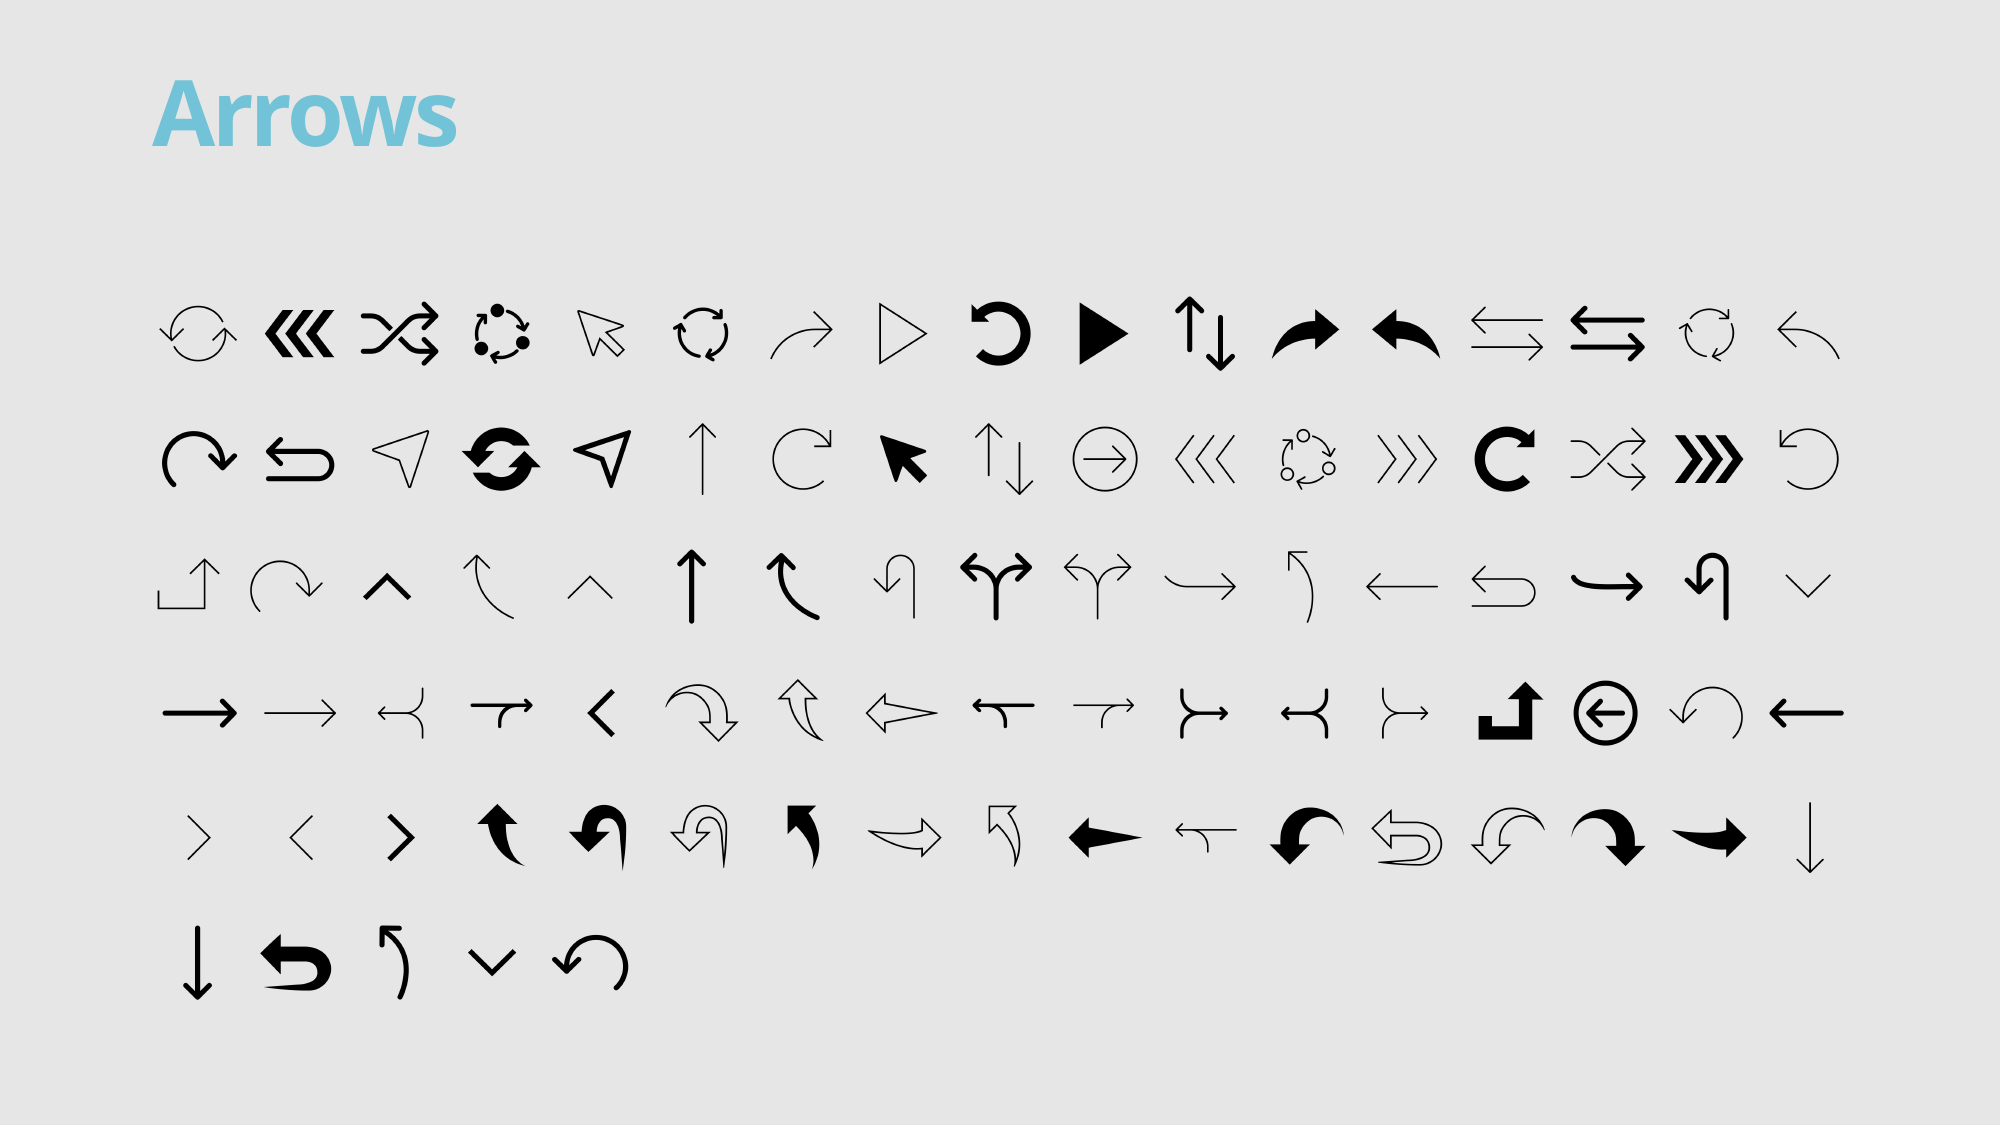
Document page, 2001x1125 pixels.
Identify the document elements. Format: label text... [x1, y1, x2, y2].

picture [661, 672, 742, 754]
picture [1766, 672, 1847, 754]
picture [549, 922, 631, 1003]
picture [360, 797, 442, 878]
picture [1466, 293, 1548, 374]
picture [955, 546, 1037, 627]
picture [258, 293, 340, 374]
picture [143, 545, 225, 626]
picture [1164, 293, 1246, 374]
picture [963, 293, 1044, 374]
picture [1266, 797, 1347, 878]
picture [1165, 418, 1246, 500]
picture [1567, 418, 1649, 500]
picture [157, 922, 239, 1003]
picture [1665, 672, 1747, 754]
picture [662, 797, 744, 878]
picture [752, 546, 834, 627]
picture [560, 293, 642, 374]
picture [461, 797, 542, 878]
picture [1165, 797, 1247, 878]
picture [761, 293, 843, 374]
picture [157, 293, 239, 374]
picture [159, 672, 240, 754]
picture [1065, 797, 1146, 878]
picture [460, 418, 542, 500]
picture [651, 546, 732, 627]
picture [259, 797, 341, 878]
picture [460, 672, 542, 754]
picture [1668, 418, 1749, 500]
picture [1466, 418, 1548, 500]
picture [1768, 418, 1850, 500]
picture [451, 922, 533, 1003]
picture [255, 922, 337, 1003]
picture [863, 418, 944, 500]
picture [1263, 672, 1345, 754]
picture [1158, 546, 1240, 627]
picture [1564, 546, 1646, 627]
picture [245, 546, 326, 627]
picture [549, 546, 631, 627]
title Arrows [137, 59, 1863, 278]
picture [1366, 797, 1448, 878]
picture [1064, 418, 1146, 500]
picture [1463, 546, 1544, 627]
picture [1057, 546, 1138, 627]
picture [359, 293, 440, 374]
picture [662, 418, 743, 500]
picture [762, 418, 844, 500]
picture [1768, 293, 1850, 374]
picture [1364, 672, 1446, 754]
picture [159, 797, 240, 878]
picture [1265, 293, 1346, 374]
picture [259, 418, 341, 500]
picture [862, 672, 943, 754]
picture [448, 546, 529, 627]
picture [1668, 797, 1750, 878]
picture [360, 672, 441, 754]
picture [1365, 293, 1447, 374]
picture [459, 293, 541, 374]
picture [661, 293, 742, 374]
picture [863, 797, 945, 878]
picture [1265, 418, 1347, 500]
picture [1565, 672, 1646, 754]
picture [353, 922, 435, 1003]
picture [854, 546, 935, 627]
picture [159, 418, 240, 500]
picture [1567, 293, 1648, 374]
picture [1163, 672, 1245, 754]
picture [561, 797, 643, 878]
picture [763, 797, 844, 878]
picture [360, 418, 441, 500]
picture [561, 418, 643, 500]
picture [560, 672, 642, 754]
picture [1467, 797, 1549, 878]
picture [862, 293, 944, 374]
picture [1464, 672, 1546, 754]
picture [1063, 672, 1144, 754]
picture [346, 546, 428, 627]
picture [964, 797, 1046, 878]
picture [259, 672, 341, 754]
picture [1361, 546, 1443, 627]
picture [962, 672, 1044, 754]
picture [1767, 546, 1849, 627]
picture [1063, 293, 1145, 374]
picture [1366, 418, 1447, 500]
picture [1568, 797, 1649, 878]
picture [1667, 293, 1749, 374]
picture [761, 672, 843, 754]
picture [1666, 546, 1747, 627]
picture [1769, 797, 1851, 878]
picture [1260, 546, 1341, 627]
picture [963, 418, 1045, 500]
